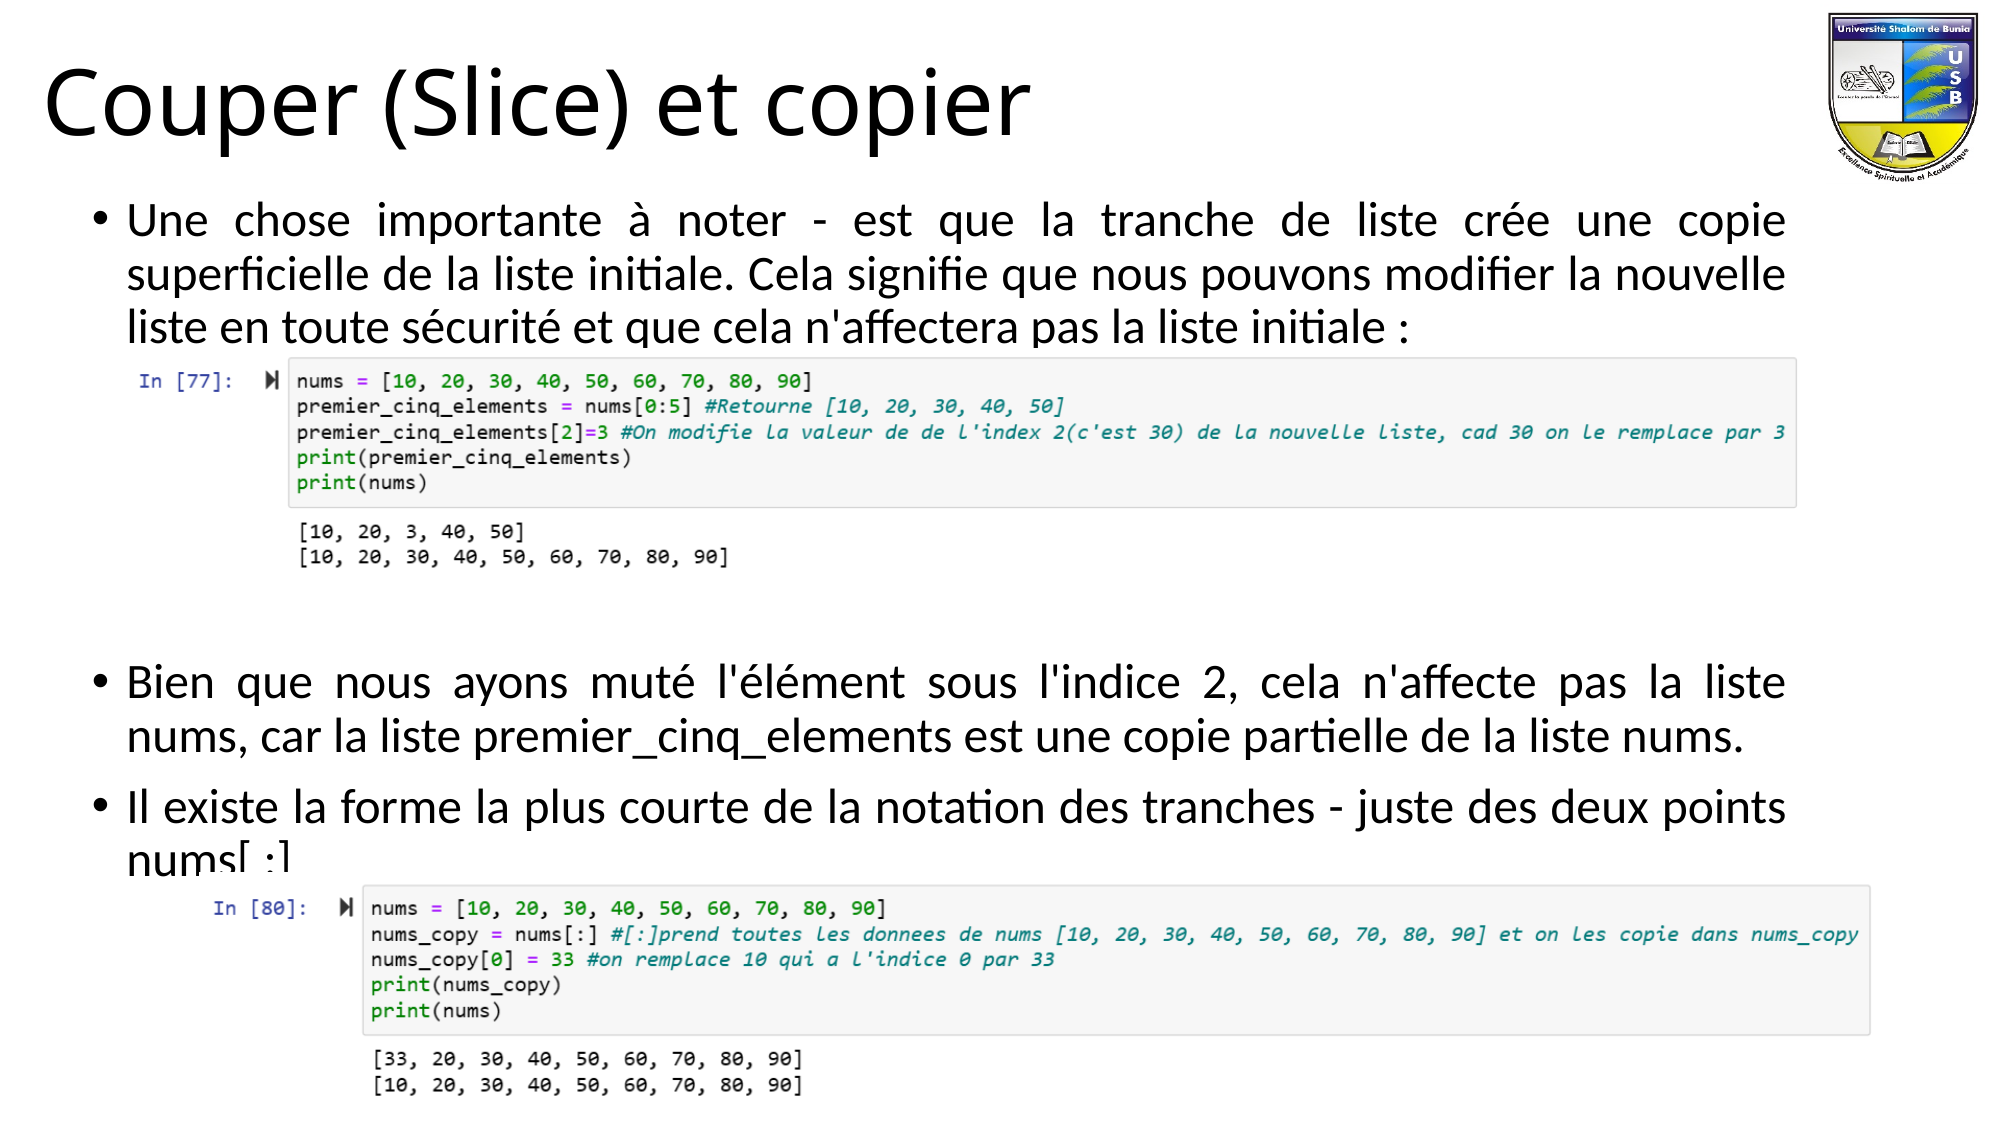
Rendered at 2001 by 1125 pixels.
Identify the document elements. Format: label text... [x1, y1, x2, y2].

picture [1820, 4, 1985, 184]
title Couper (Slice) et copier [27, 0, 1753, 211]
picture [132, 348, 1802, 578]
list Une chose importante à noter - est que la tranche de liste crée une copie superficielle de la liste initiale. Cela signifie que nous pouvons modifier la nouvelle liste en toute sécurité et que cela n'affectera pas la liste initiale : Bien que nous ayons muté l'élément sous l'indice 2, cela n'affecte pas la liste nums, car la liste premier_cinq_elements est une copie partielle de la liste nums. Il existe la forme la plus courte de la notation des tranches - juste des deux points nums[ :] [76, 186, 1802, 901]
picture [199, 872, 1882, 1102]
